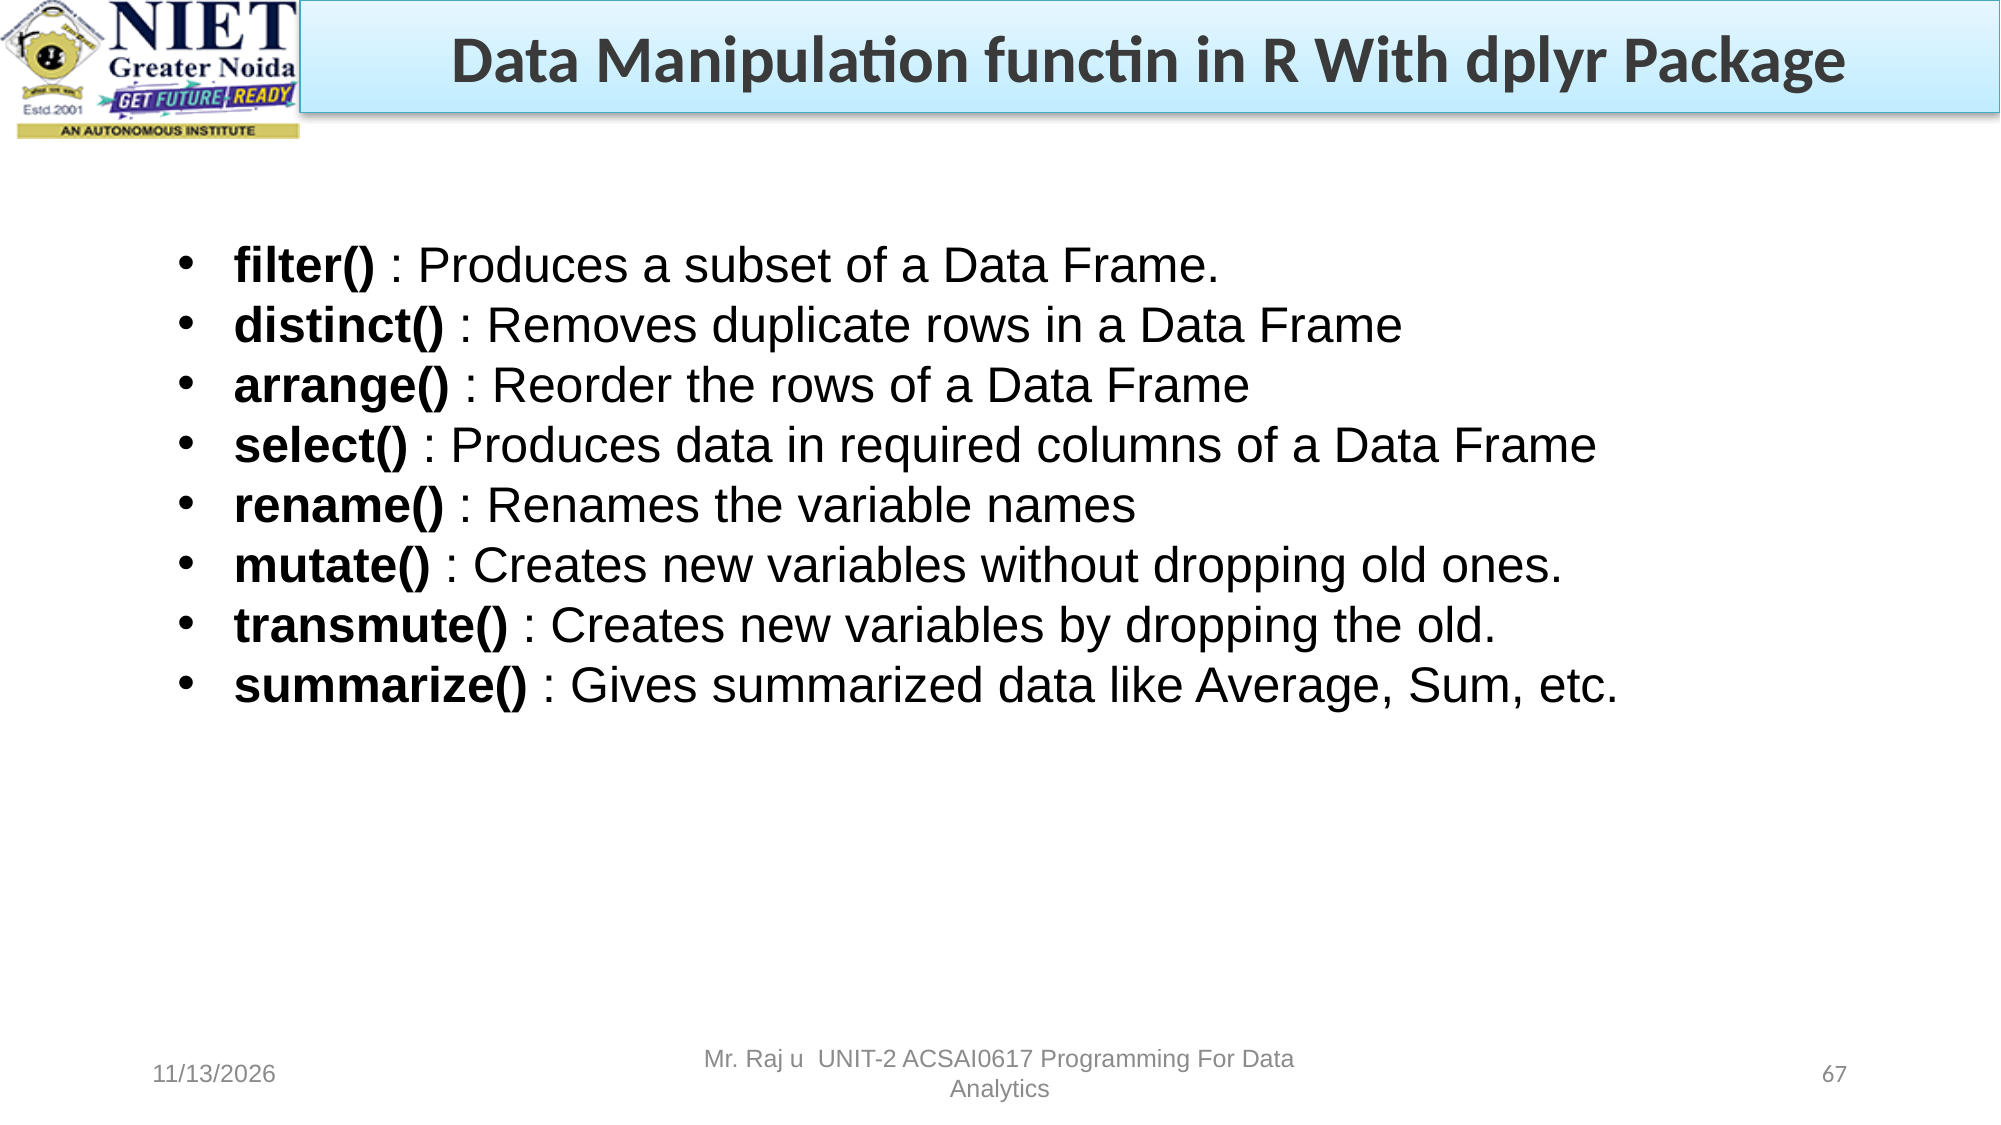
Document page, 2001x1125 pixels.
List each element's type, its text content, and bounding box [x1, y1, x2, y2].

picture [0, 0, 300, 140]
text_box filter() : Produces a subset of a Data Frame. distinct() : Removes duplicate rows in a Data Frame arrange() : Reorder the rows of a Data Frame select() : Produces data in required columns of a Data Frame rename() : Renames the variable names mutate() : Creates new variables without dropping old ones. transmute() : Creates new variables by dropping the old. summarize() : Gives summarized data like Average, Sum, etc. [162, 224, 1863, 720]
footer Mr. Raj u UNIT-2 ACSAI0617 Programming For Data Analytics [662, 1042, 1338, 1103]
slide_number 67 [1412, 1042, 1863, 1103]
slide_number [137, 1042, 588, 1103]
text_box Data Manipulation functin in R With dplyr Package [300, 0, 2000, 113]
